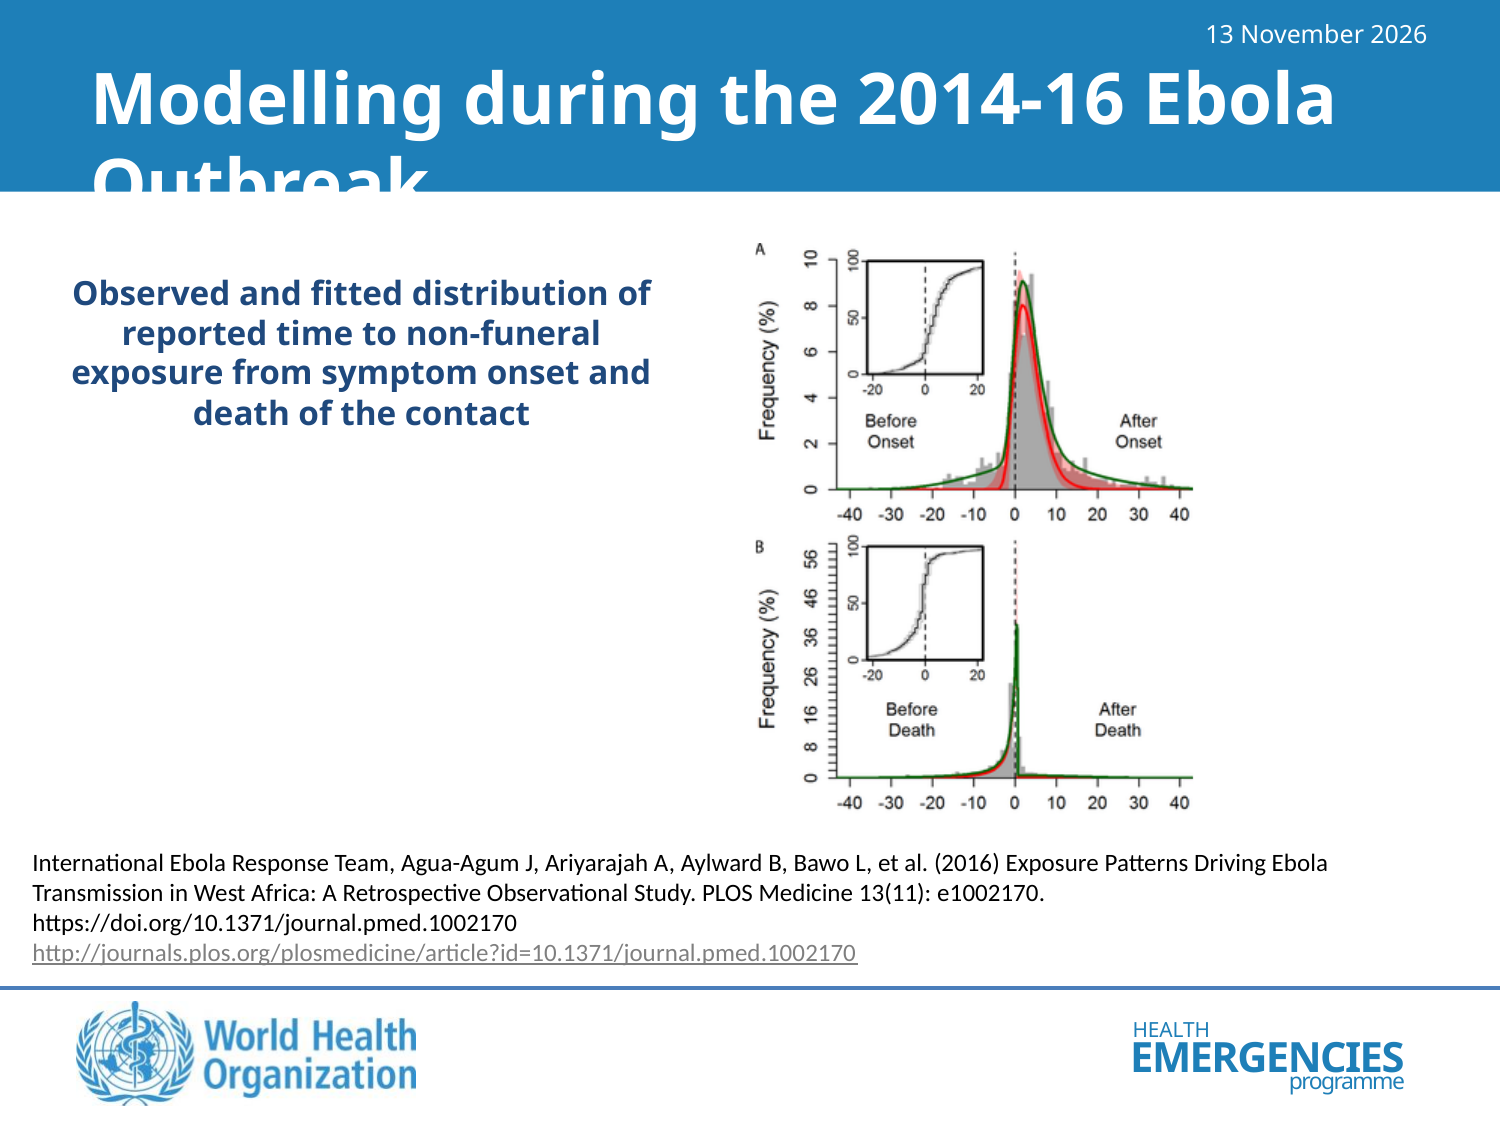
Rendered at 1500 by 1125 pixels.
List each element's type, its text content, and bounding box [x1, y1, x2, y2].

picture [76, 1001, 416, 1106]
picture [755, 243, 1194, 824]
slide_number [1092, 5, 1443, 66]
title Modelling during the 2014-16 Ebola Outbreak [75, 45, 1425, 233]
text_box International Ebola Response Team, Agua-Agum J, Ariyarajah A, Aylward B, Bawo L, et al. (2016) Exposure Patterns Driving Ebola Transmission in West Africa: A Retrospective Observational Study. PLOS Medicine 13(11): e1002170. https://doi.org/10.1371/journal.pmed.1002170 http://journals.plos.org/plosmedicine/article?id=10.1371/journal.pmed.1002170 [17, 839, 1471, 974]
text_box Observed and fitted distribution of reported time to non-funeral exposure from symptom onset and death of the contact [53, 264, 671, 440]
